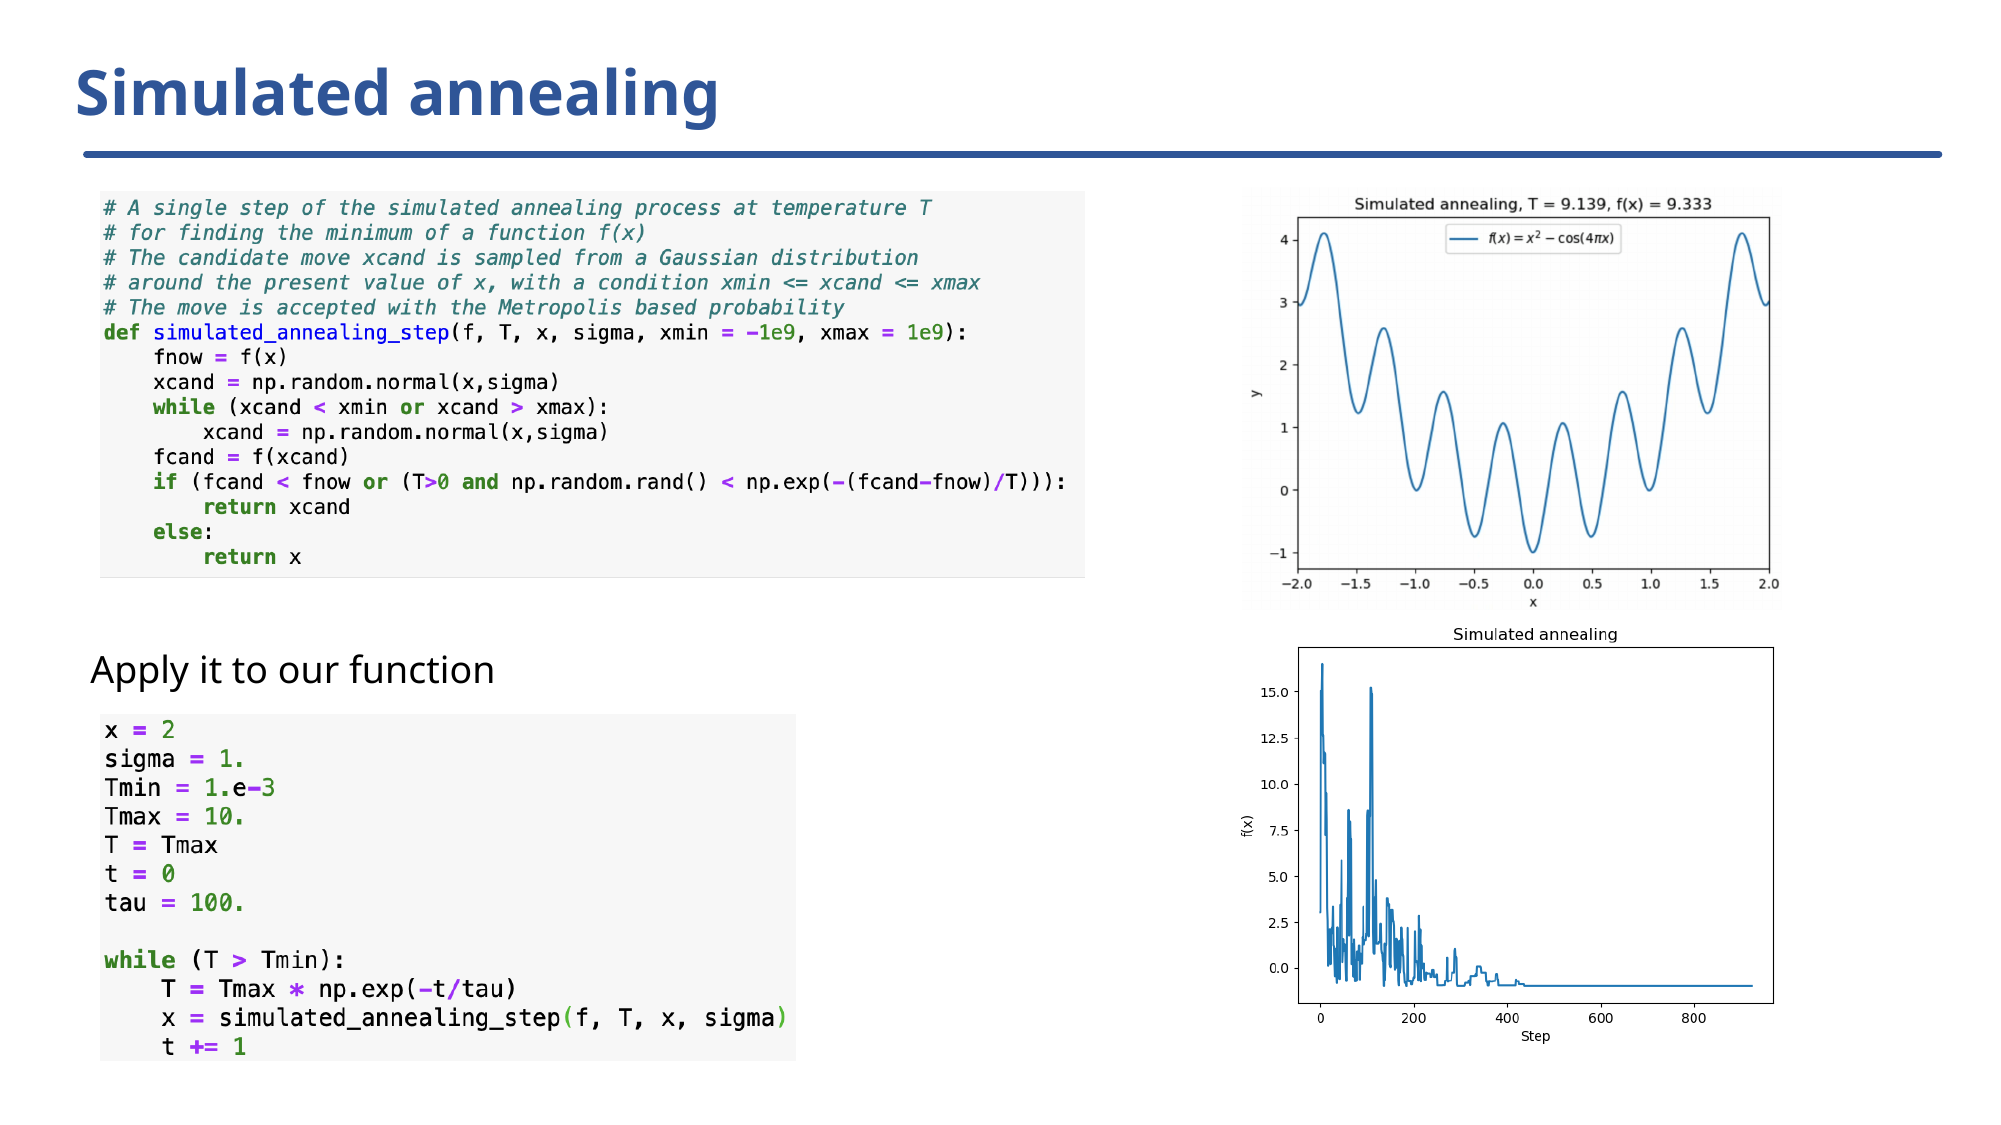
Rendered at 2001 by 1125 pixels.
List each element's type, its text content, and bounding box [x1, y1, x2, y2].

picture [100, 714, 796, 1061]
title Simulated annealing [60, 0, 1940, 192]
picture [100, 191, 1085, 578]
text_box Apply it to our function [75, 638, 511, 699]
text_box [1241, 186, 1783, 610]
picture [1230, 618, 1783, 1053]
